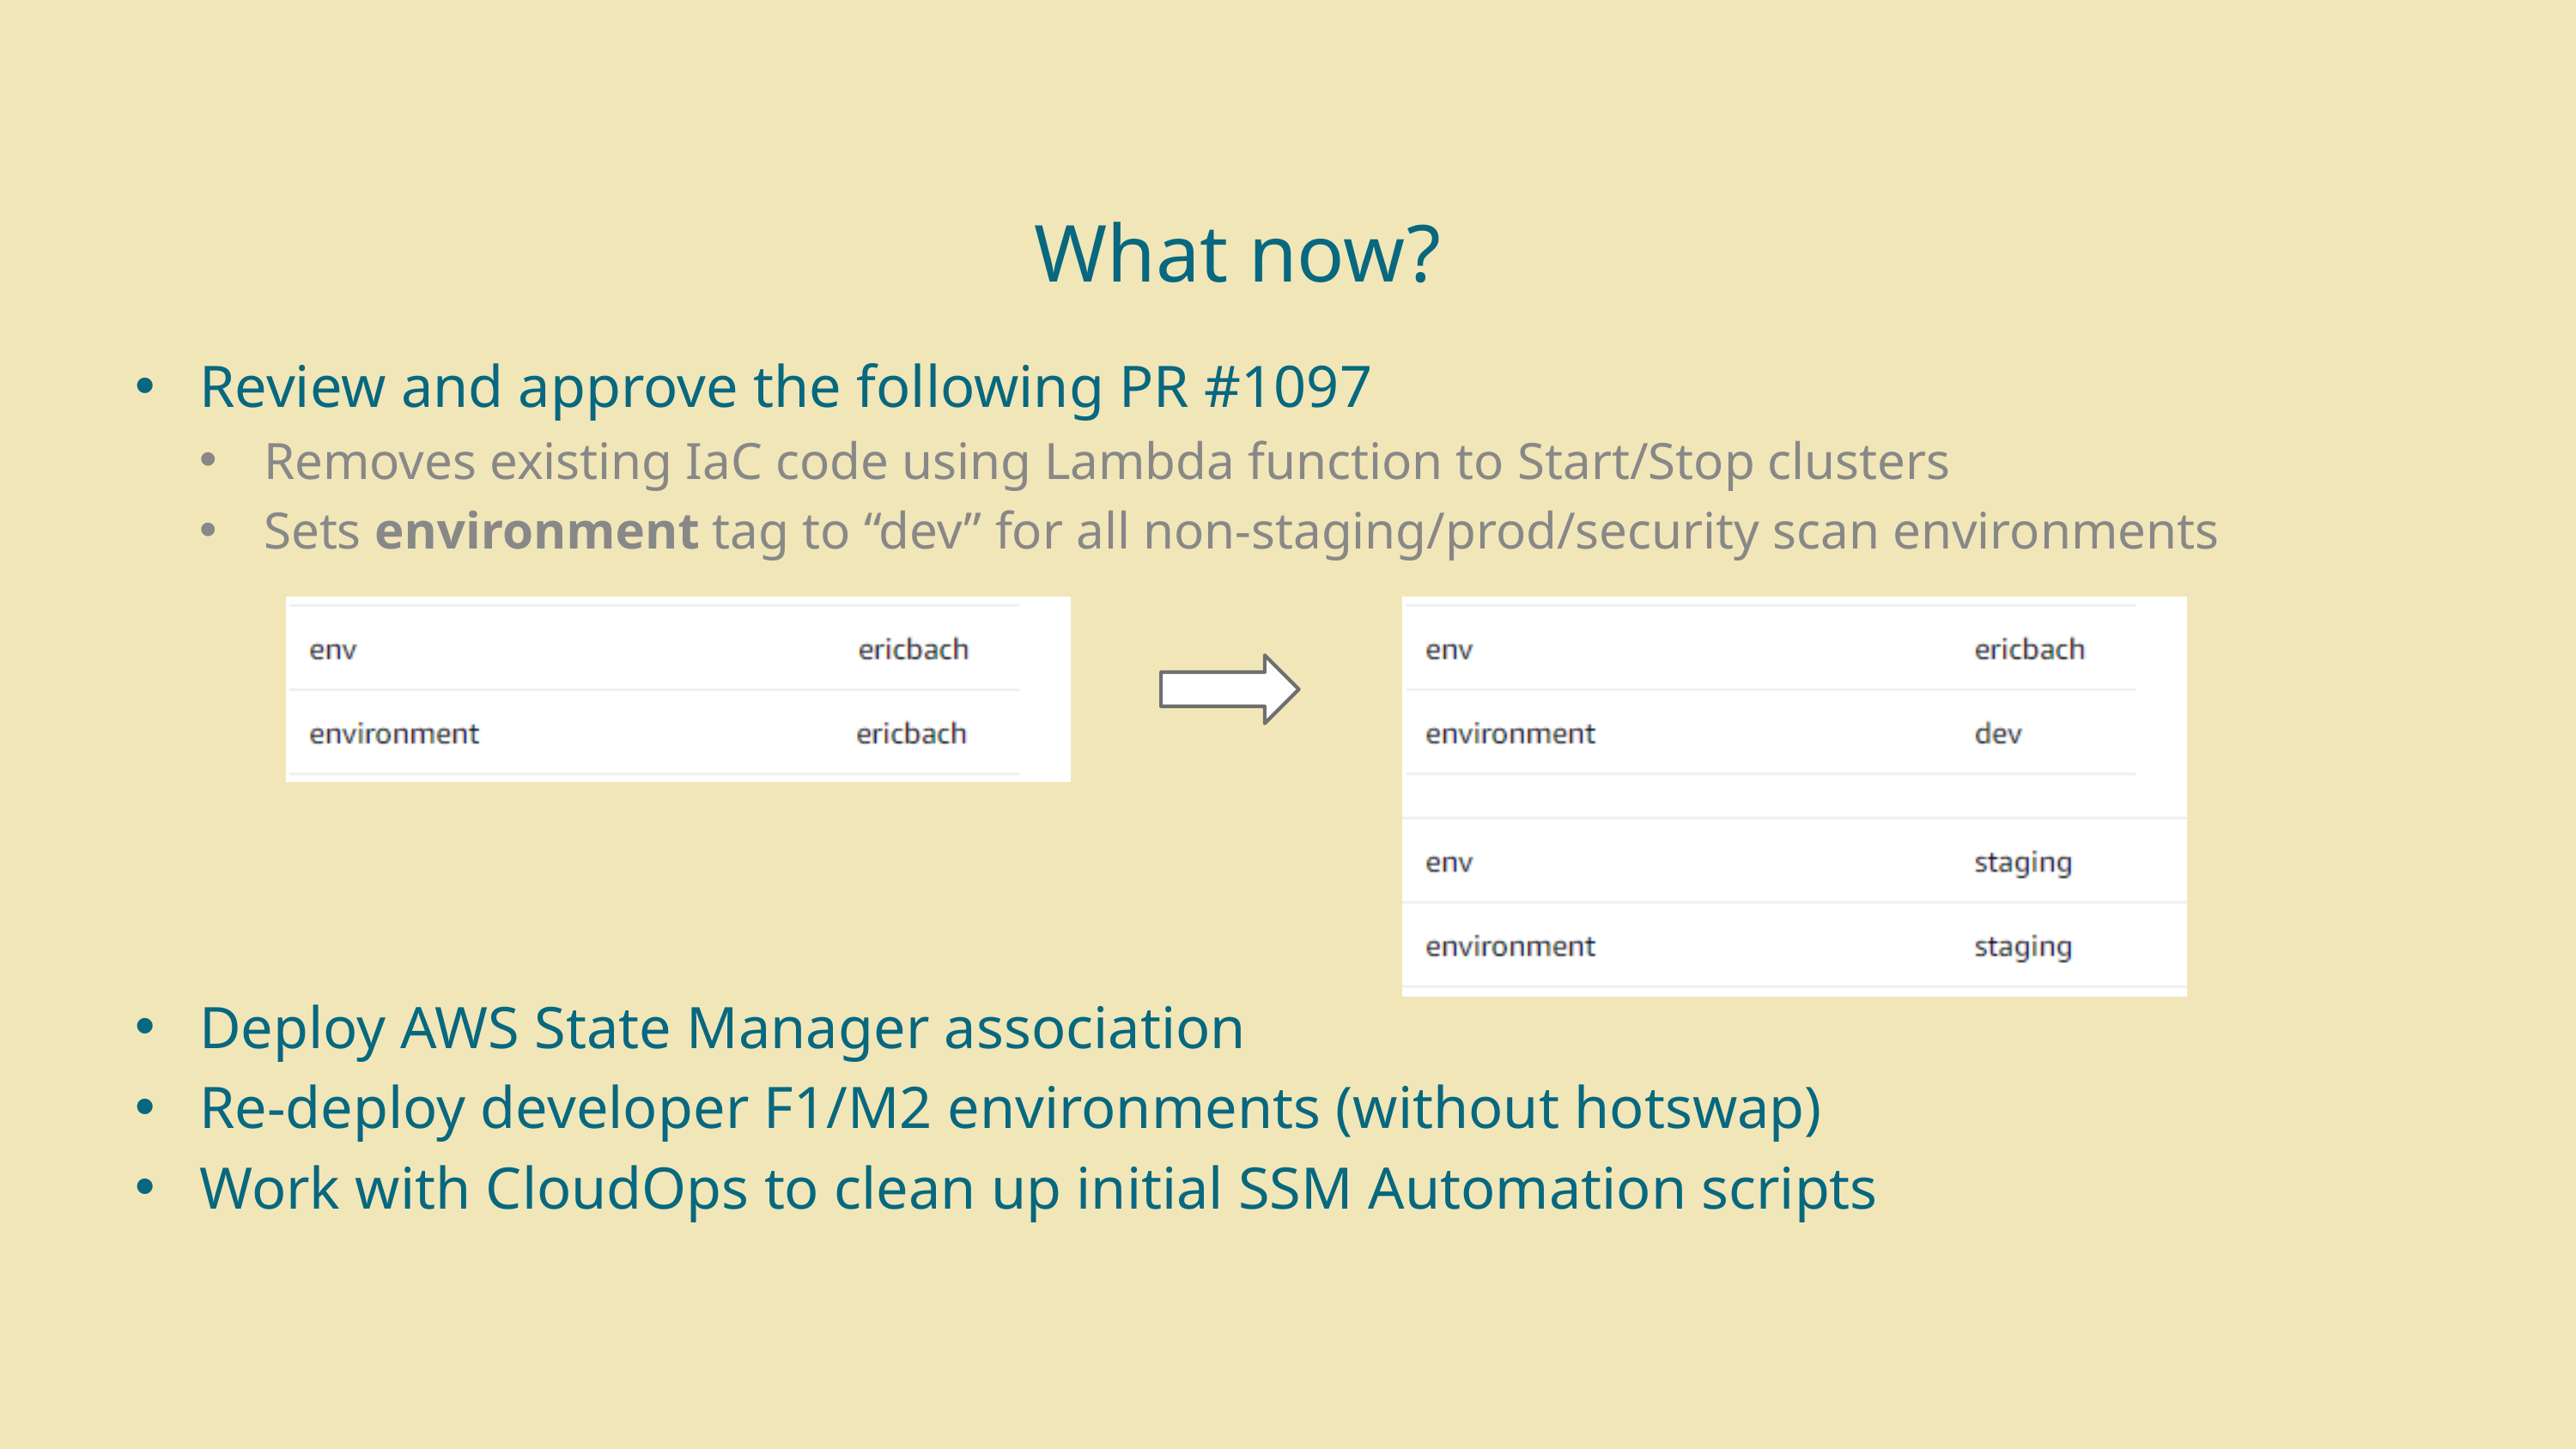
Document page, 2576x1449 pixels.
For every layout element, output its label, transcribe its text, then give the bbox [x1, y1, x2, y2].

subtitle Review and approve the following PR #1097 Removes existing IaC code using Lambda function to Start/Stop clusters Sets environment tag to “dev” for all non-staging/prod/security scan environments Deploy AWS State Manager association Re-deploy developer F1/M2 environments (without hotswap) Work with CloudOps to clean up initial SSM Automation scripts [118, 343, 2415, 1415]
picture [1402, 596, 2187, 997]
text_box [1159, 653, 1301, 725]
picture [286, 597, 1072, 783]
title What now? [89, 147, 2386, 355]
